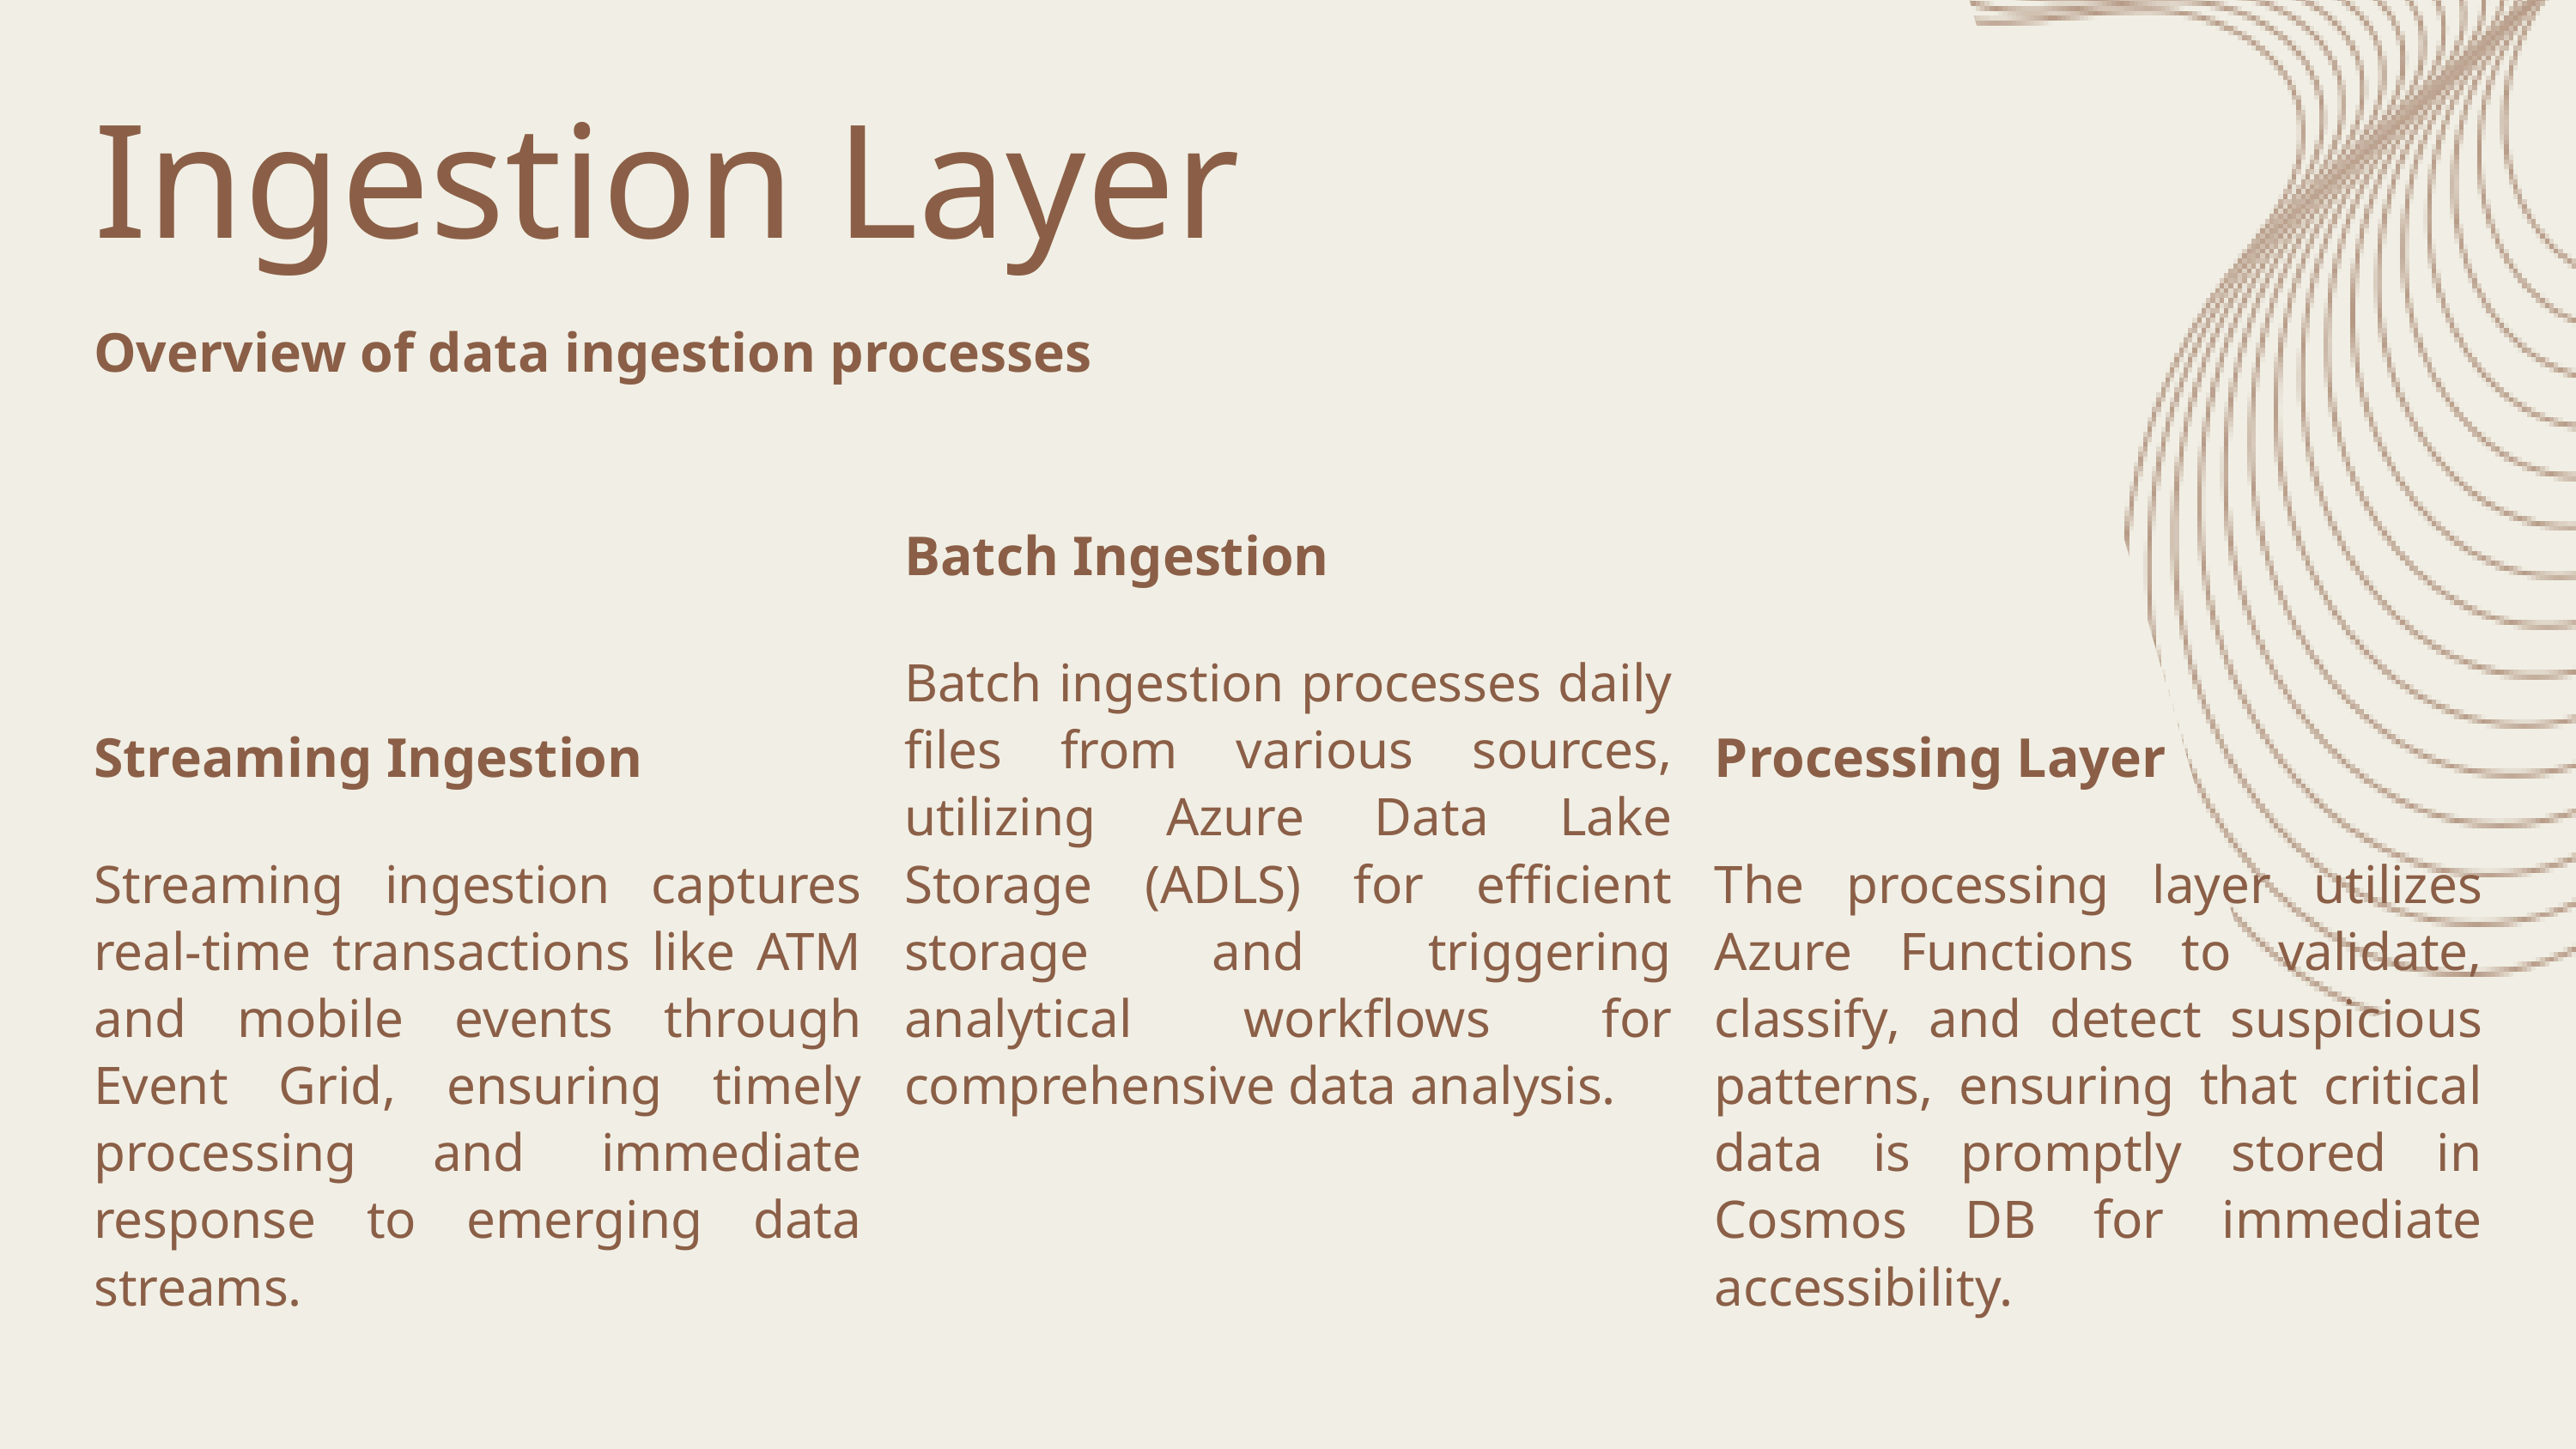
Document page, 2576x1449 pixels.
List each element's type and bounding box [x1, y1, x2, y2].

text_box [1714, 724, 2482, 1248]
text_box [94, 724, 862, 1248]
text_box [94, 94, 2077, 385]
text_box [1969, 0, 2576, 985]
text_box [903, 522, 1673, 1046]
